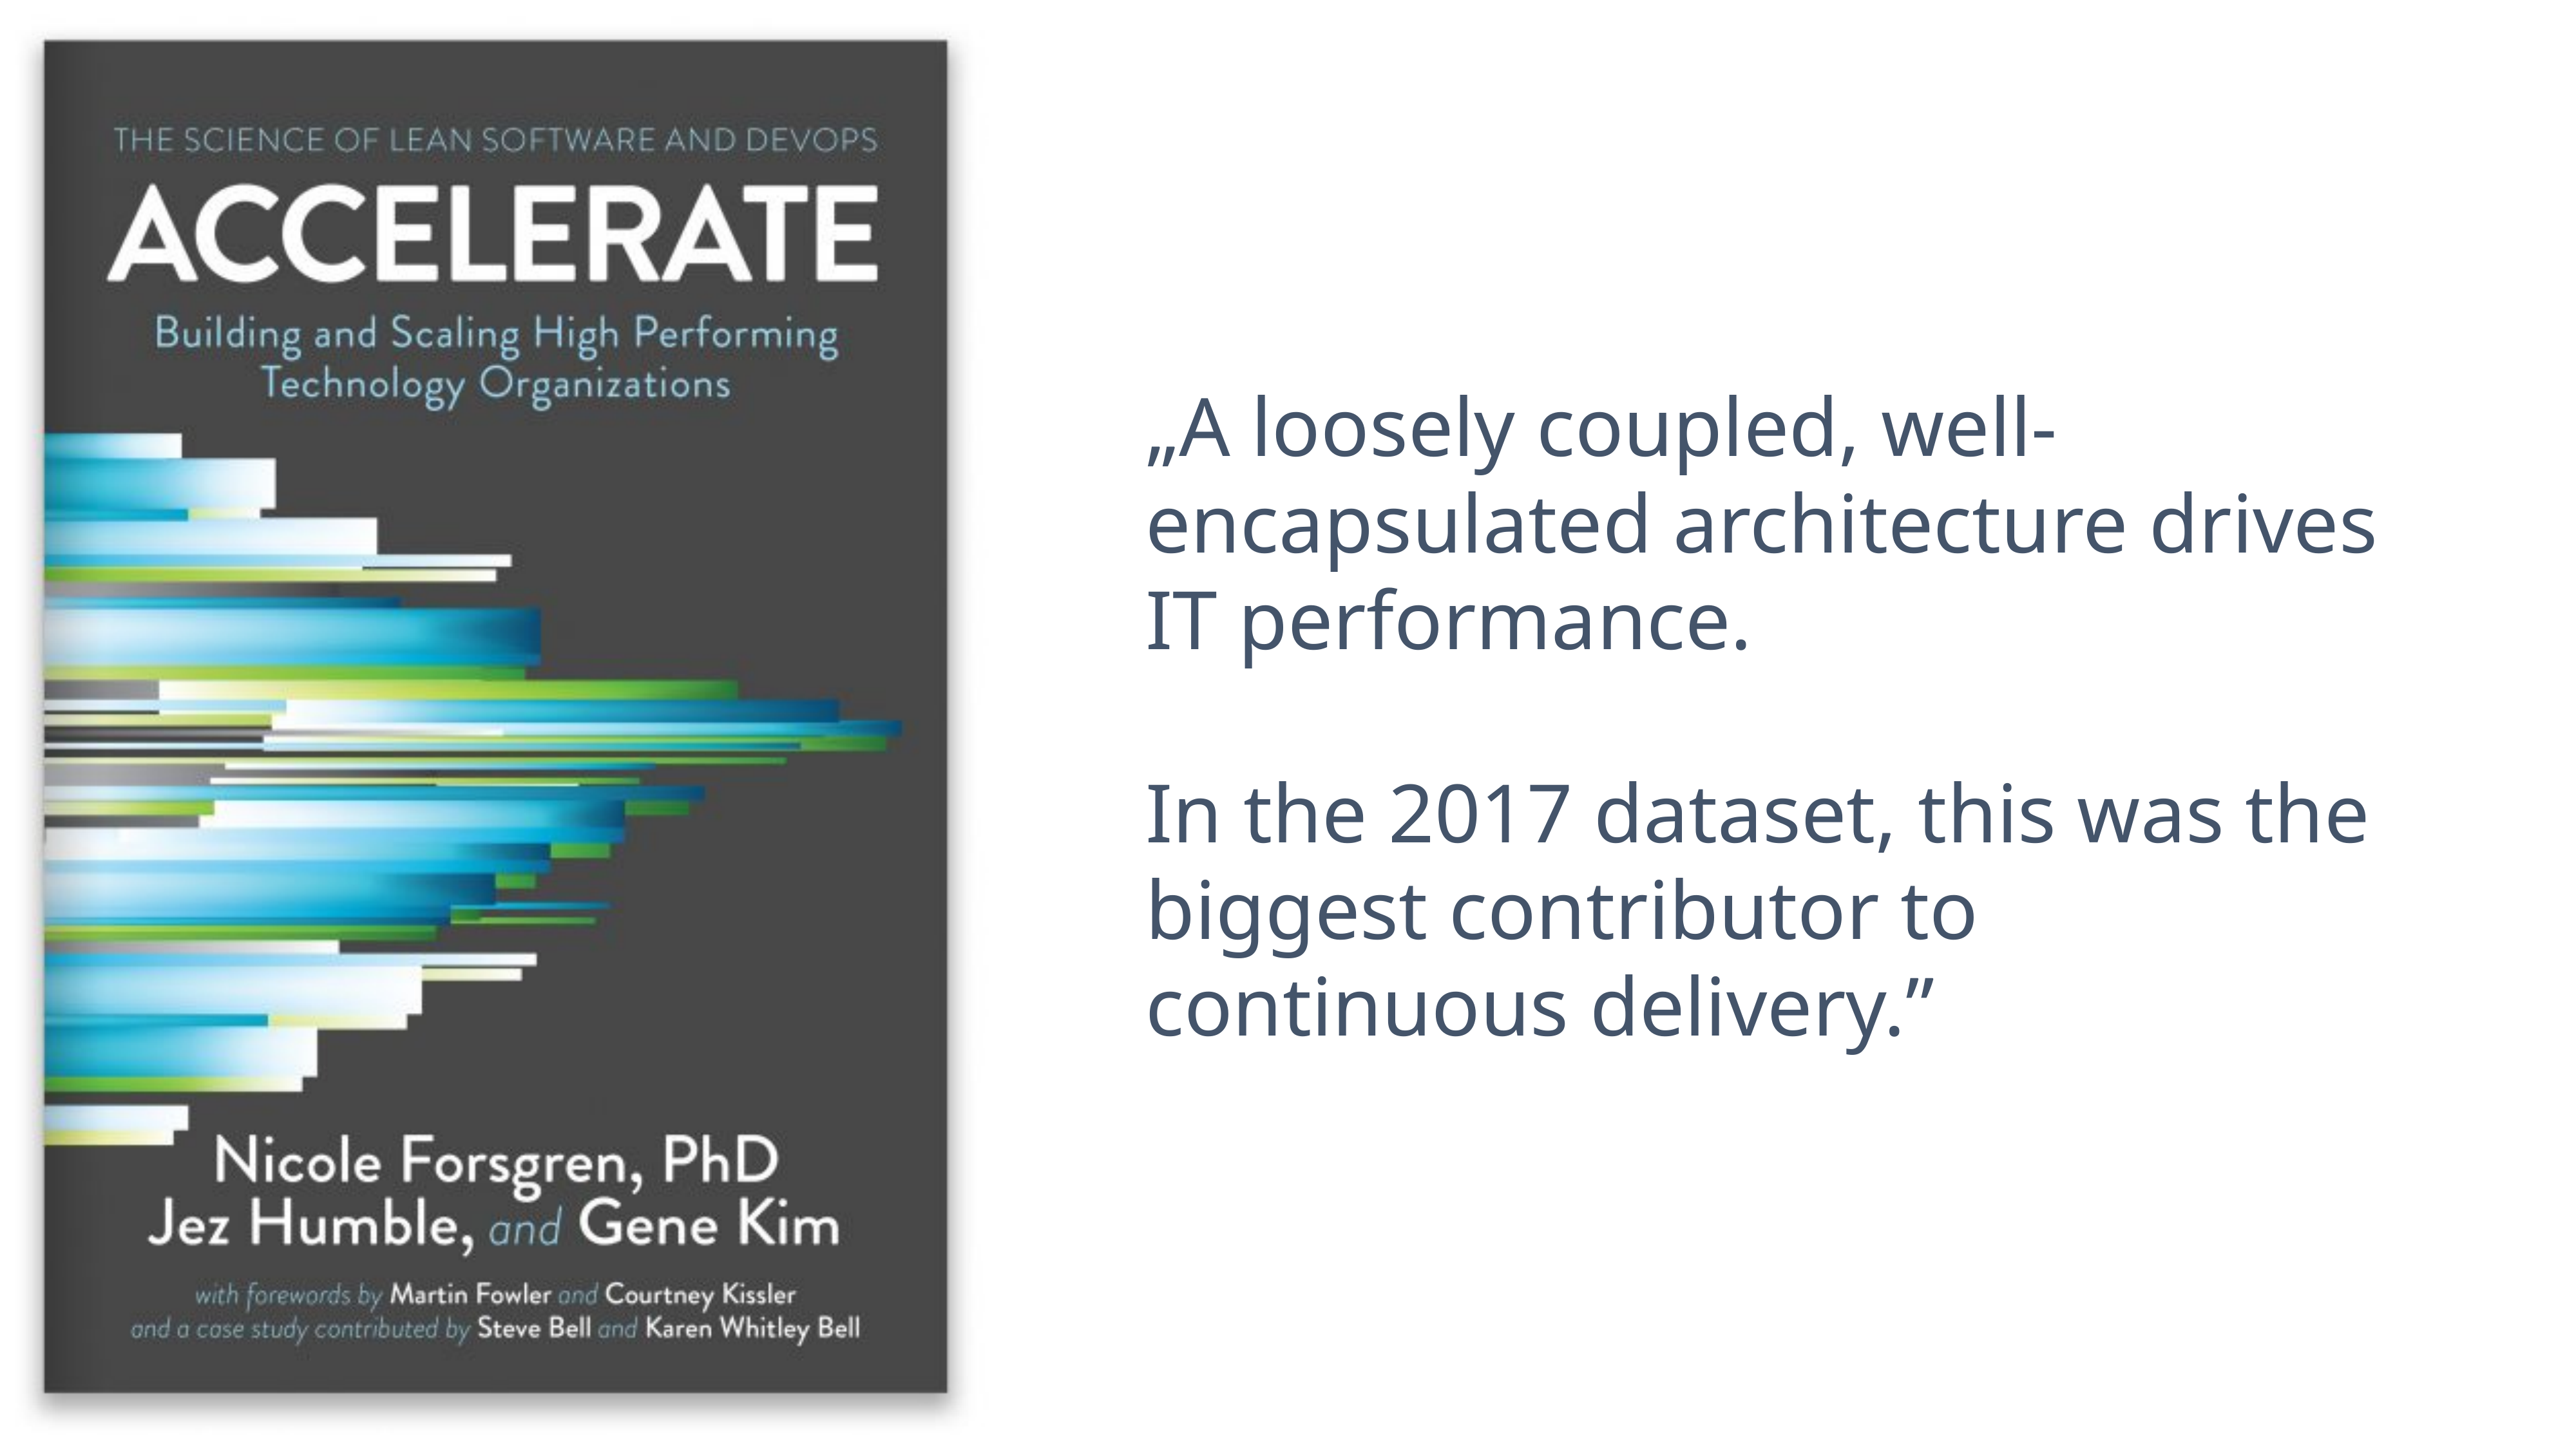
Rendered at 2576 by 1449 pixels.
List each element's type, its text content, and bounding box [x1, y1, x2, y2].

picture [0, 0, 989, 1435]
text_box „A loosely coupled, well-encapsulated architecture drives IT performance. In the 2017 dataset, this was the biggest contributor to continuous delivery.” [1136, 371, 2424, 1057]
